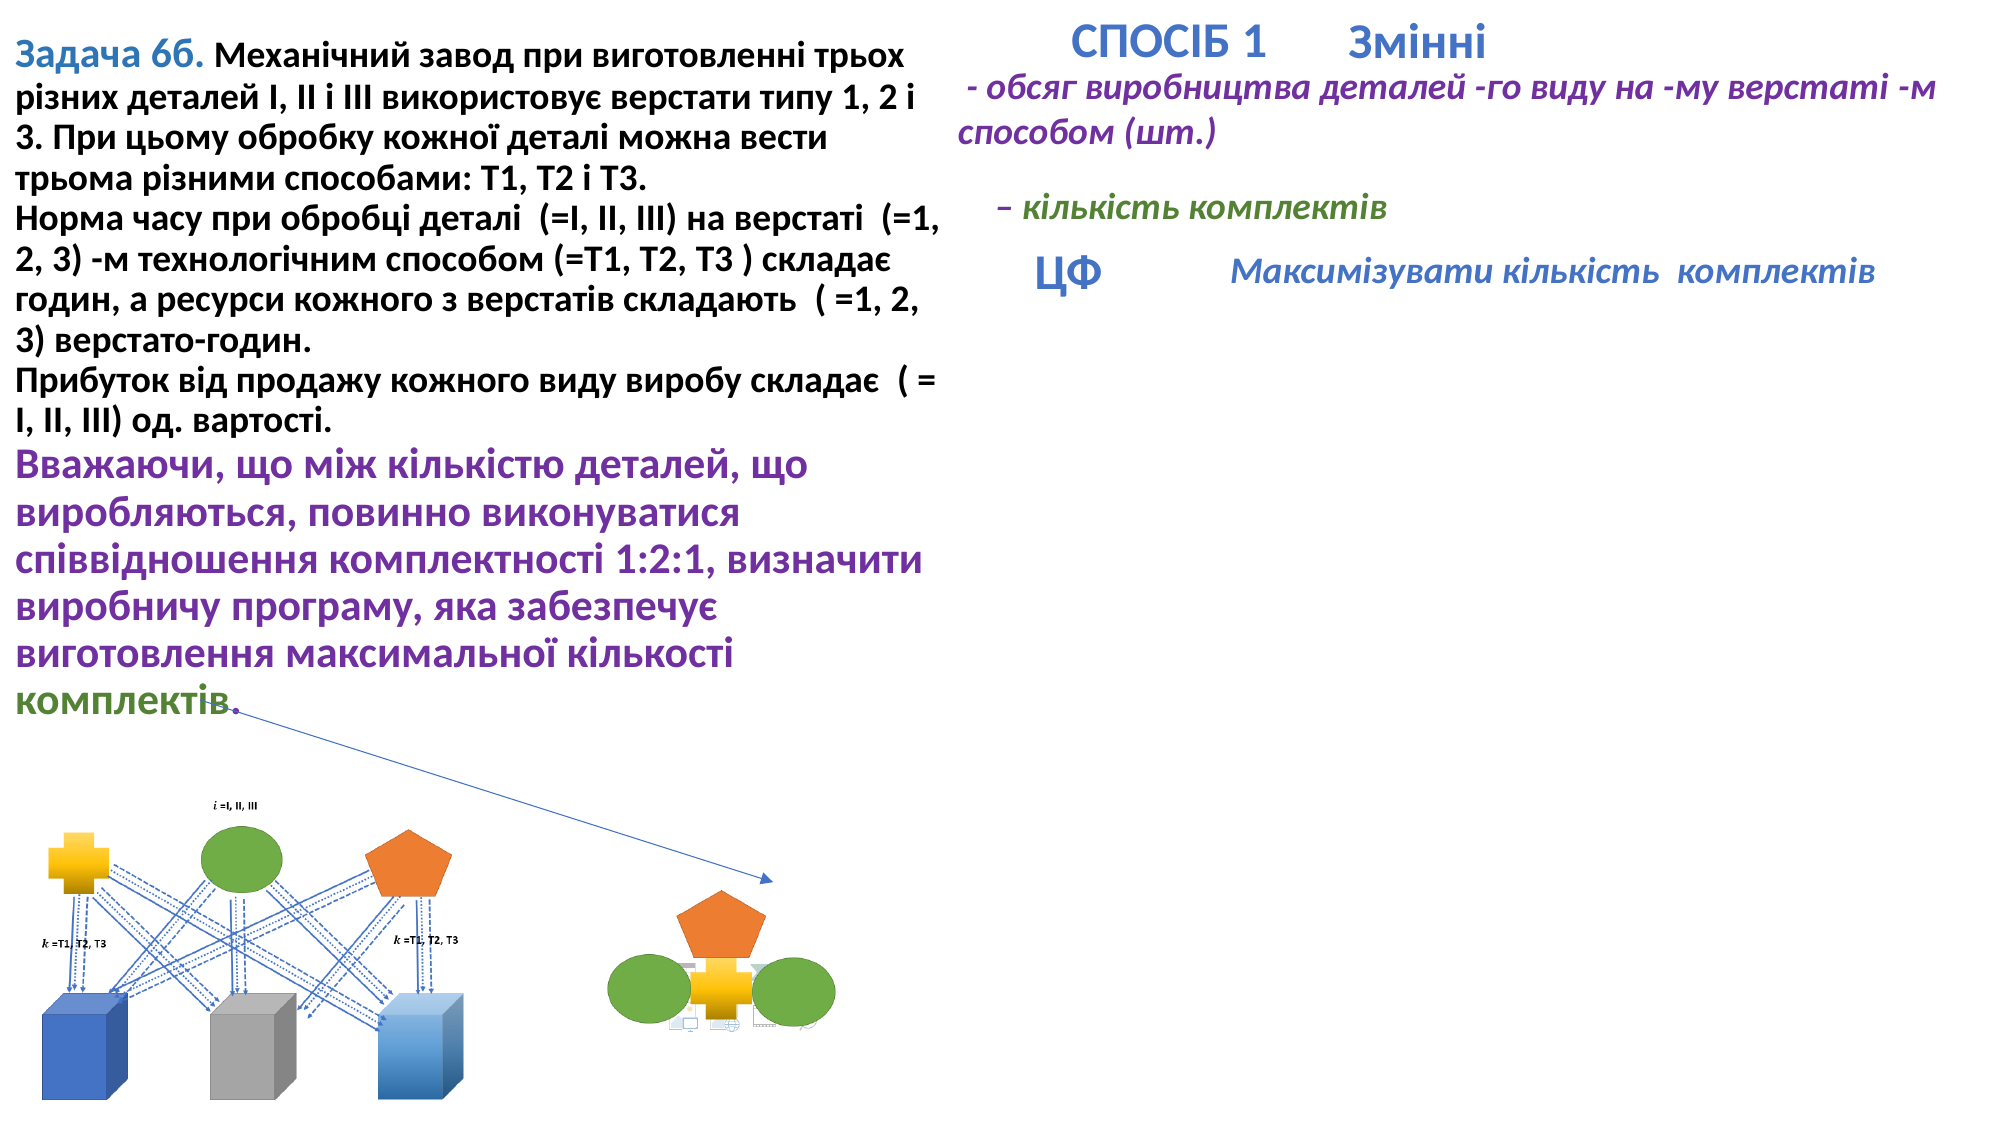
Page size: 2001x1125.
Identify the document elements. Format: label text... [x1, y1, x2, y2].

picture [31, 792, 479, 1107]
text_box Змінні [1333, 1, 1541, 77]
text_box СПОСІБ 1 [1056, 0, 1334, 75]
picture [594, 882, 843, 1043]
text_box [199, 699, 774, 883]
text_box ЦФ [1019, 231, 1133, 307]
text_box Максимізувати кількість комплектів [1215, 238, 2000, 299]
